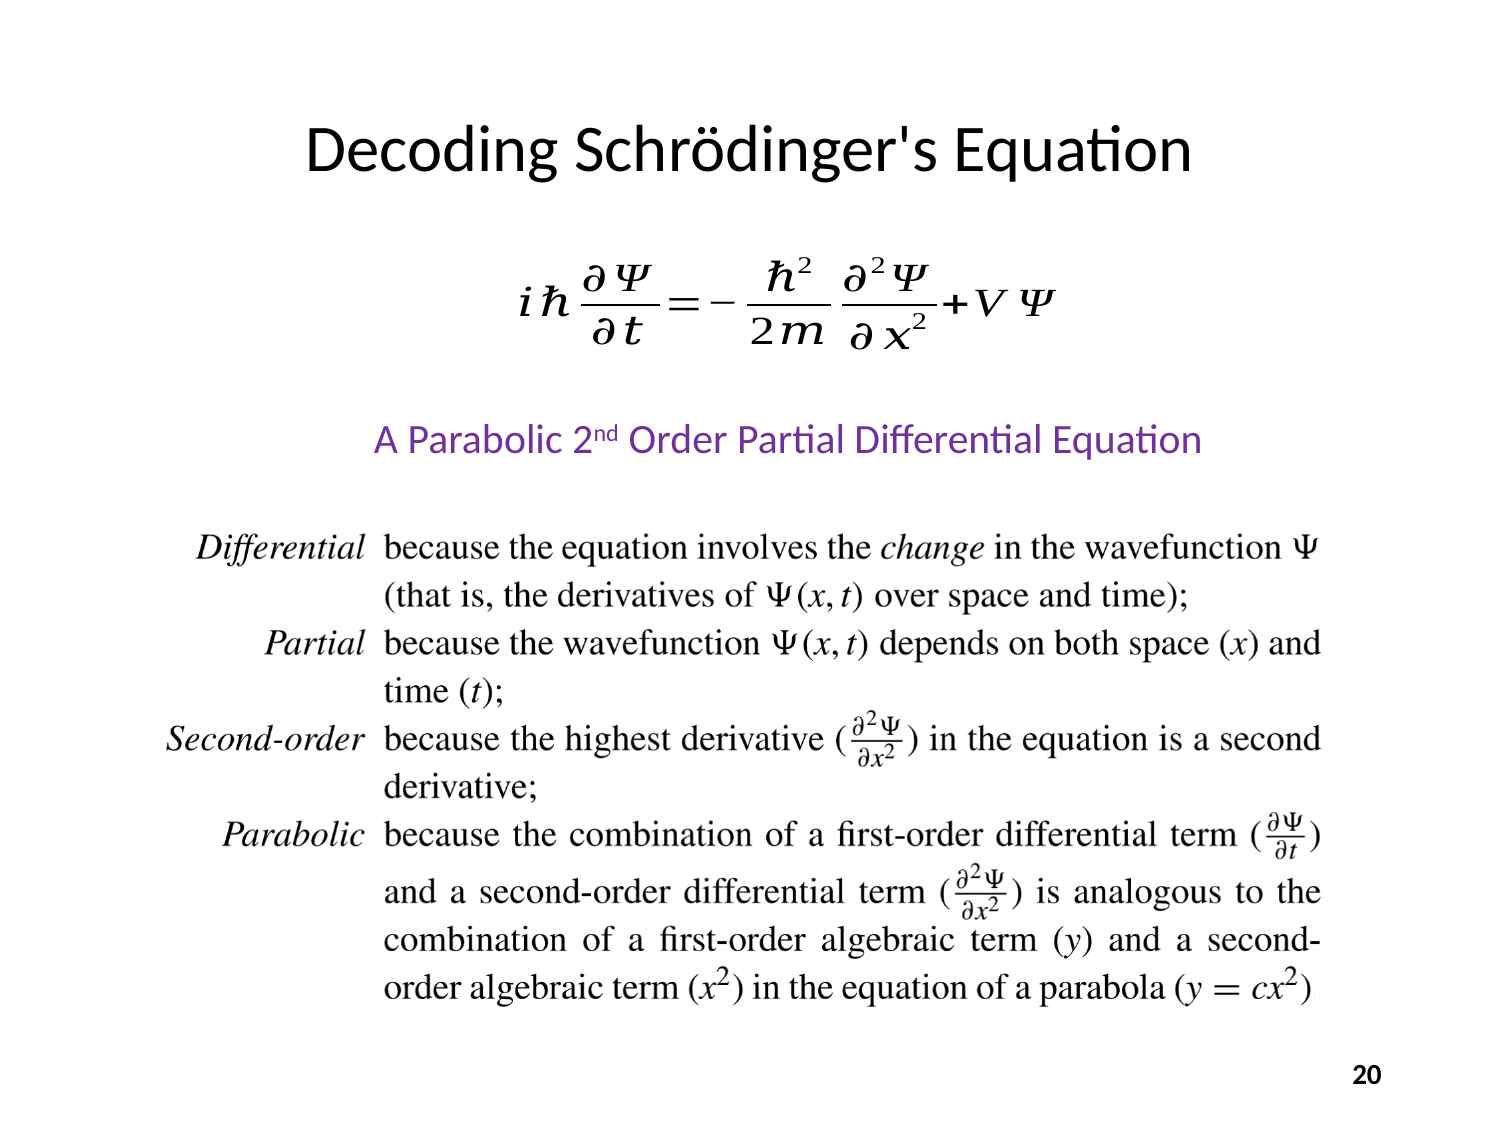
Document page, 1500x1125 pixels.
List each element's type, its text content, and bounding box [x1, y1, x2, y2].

text_box A Parabolic 2nd Order Partial Differential Equation [311, 404, 1266, 470]
title Decoding Schrödinger's Equation [103, 59, 1397, 241]
slide_number 20 [1059, 1042, 1397, 1103]
picture [165, 523, 1335, 1014]
